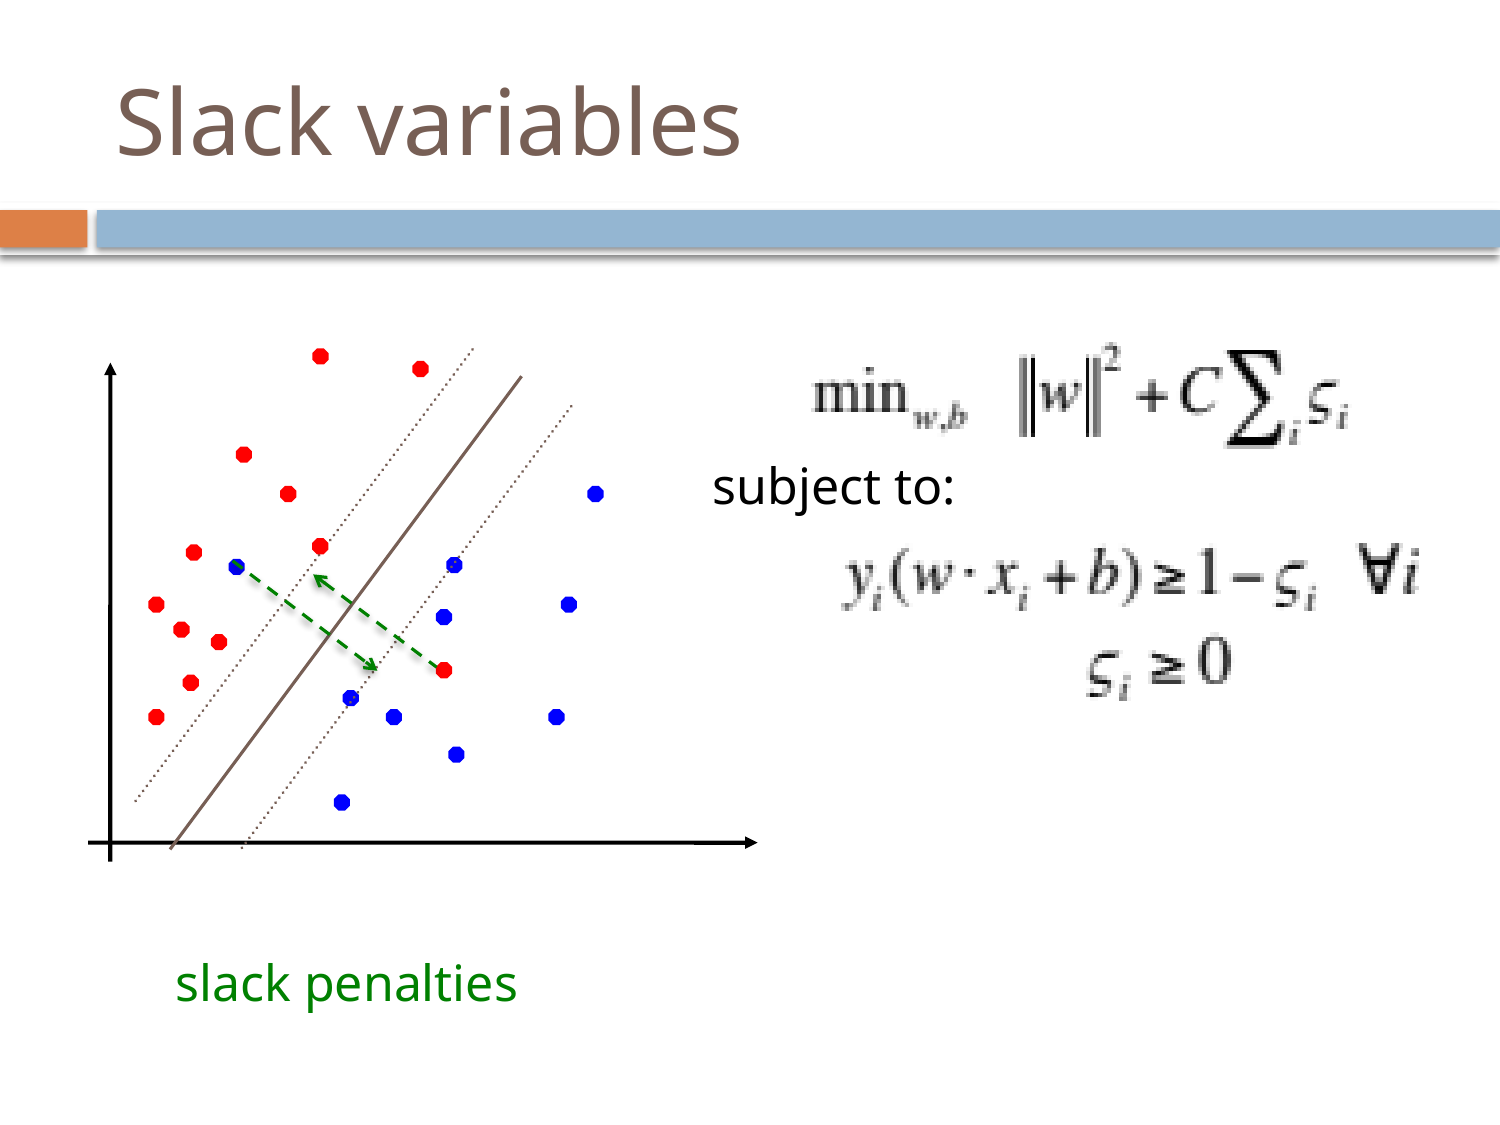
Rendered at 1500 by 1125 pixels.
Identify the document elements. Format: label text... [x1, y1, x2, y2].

text_box subject to: [698, 446, 972, 522]
text_box [236, 447, 252, 462]
text_box [442, 609, 452, 625]
text_box [439, 662, 452, 678]
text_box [232, 560, 378, 672]
text_box [313, 349, 328, 364]
text_box [104, 362, 117, 842]
text_box [174, 622, 189, 637]
text_box [447, 557, 462, 573]
text_box [149, 709, 164, 725]
text_box slack penalties [160, 944, 534, 1020]
text_box [386, 709, 402, 725]
text_box [280, 486, 296, 502]
text_box [413, 361, 428, 377]
text_box [312, 538, 328, 554]
title Slack variables [100, 37, 1438, 200]
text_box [1077, 620, 1236, 711]
text_box [334, 795, 350, 810]
text_box [343, 690, 358, 706]
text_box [382, 574, 437, 668]
text_box [186, 545, 202, 560]
text_box [149, 597, 164, 612]
text_box [211, 634, 226, 650]
text_box [246, 836, 758, 849]
text_box [561, 597, 577, 612]
text_box [449, 747, 464, 762]
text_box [834, 531, 1427, 622]
text_box [549, 709, 564, 725]
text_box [803, 330, 1360, 455]
text_box [183, 675, 199, 691]
text_box [588, 486, 603, 502]
